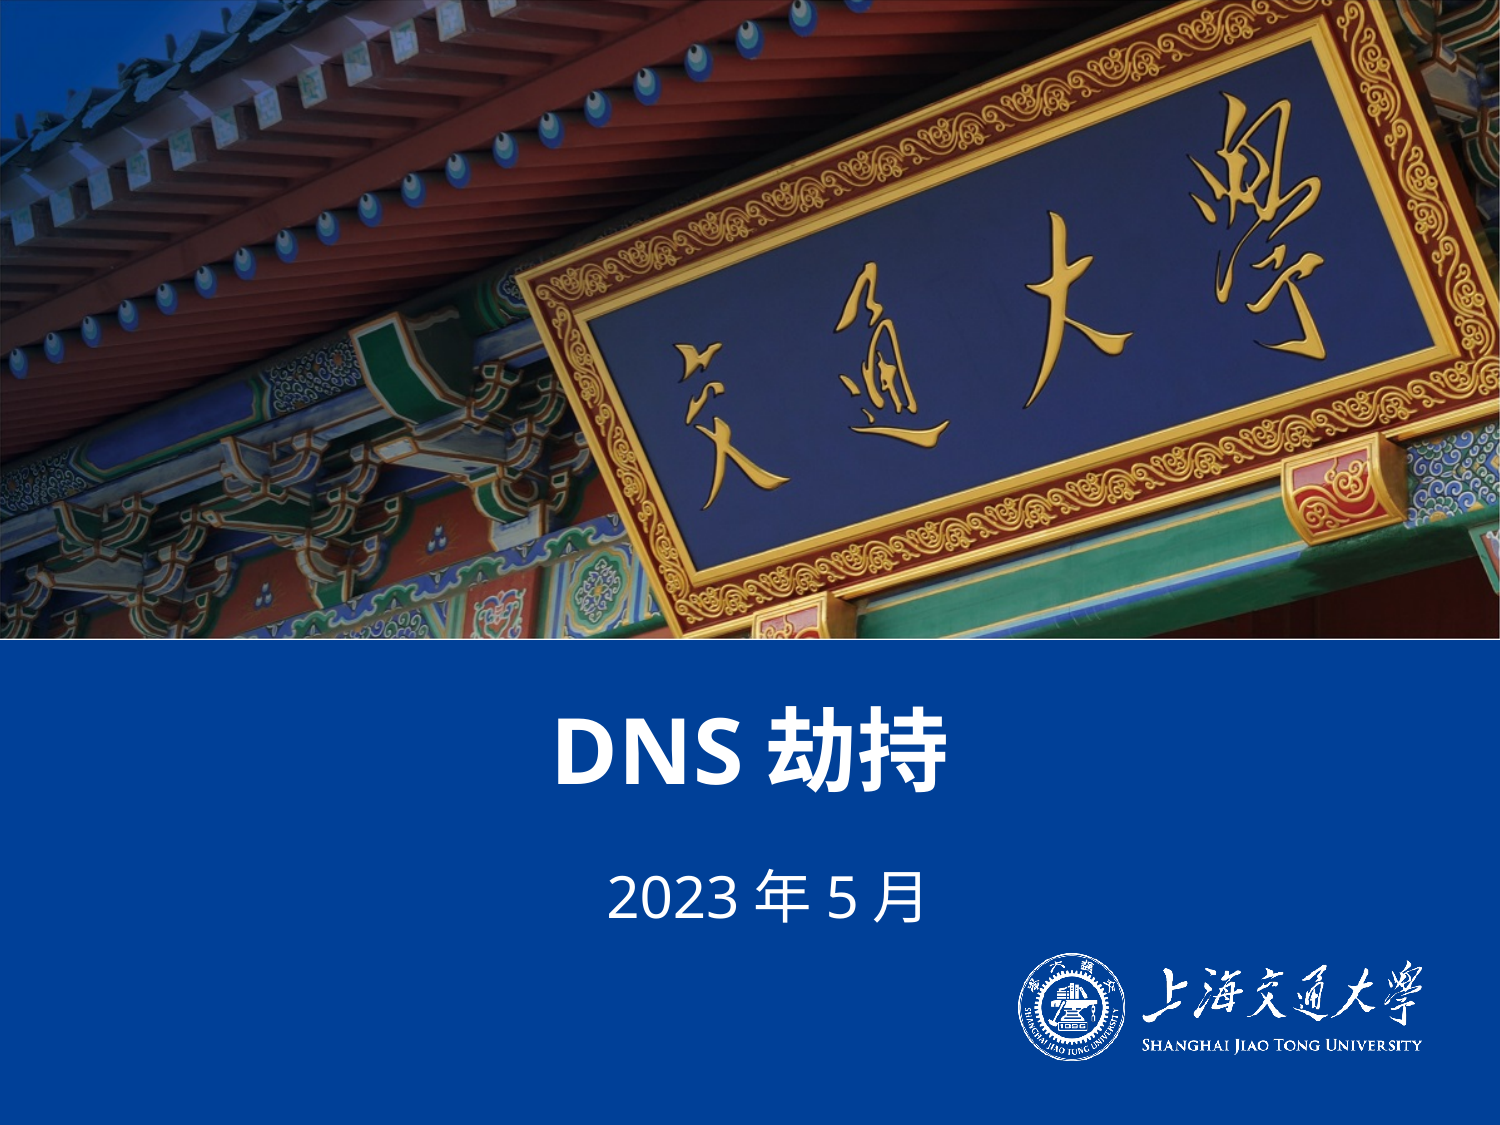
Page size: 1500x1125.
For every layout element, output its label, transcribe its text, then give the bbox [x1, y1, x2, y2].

subtitle 2023年5月 [103, 838, 1397, 939]
title DNS劫持 [103, 680, 1397, 829]
picture [1018, 953, 1422, 1061]
picture [0, 0, 1500, 639]
